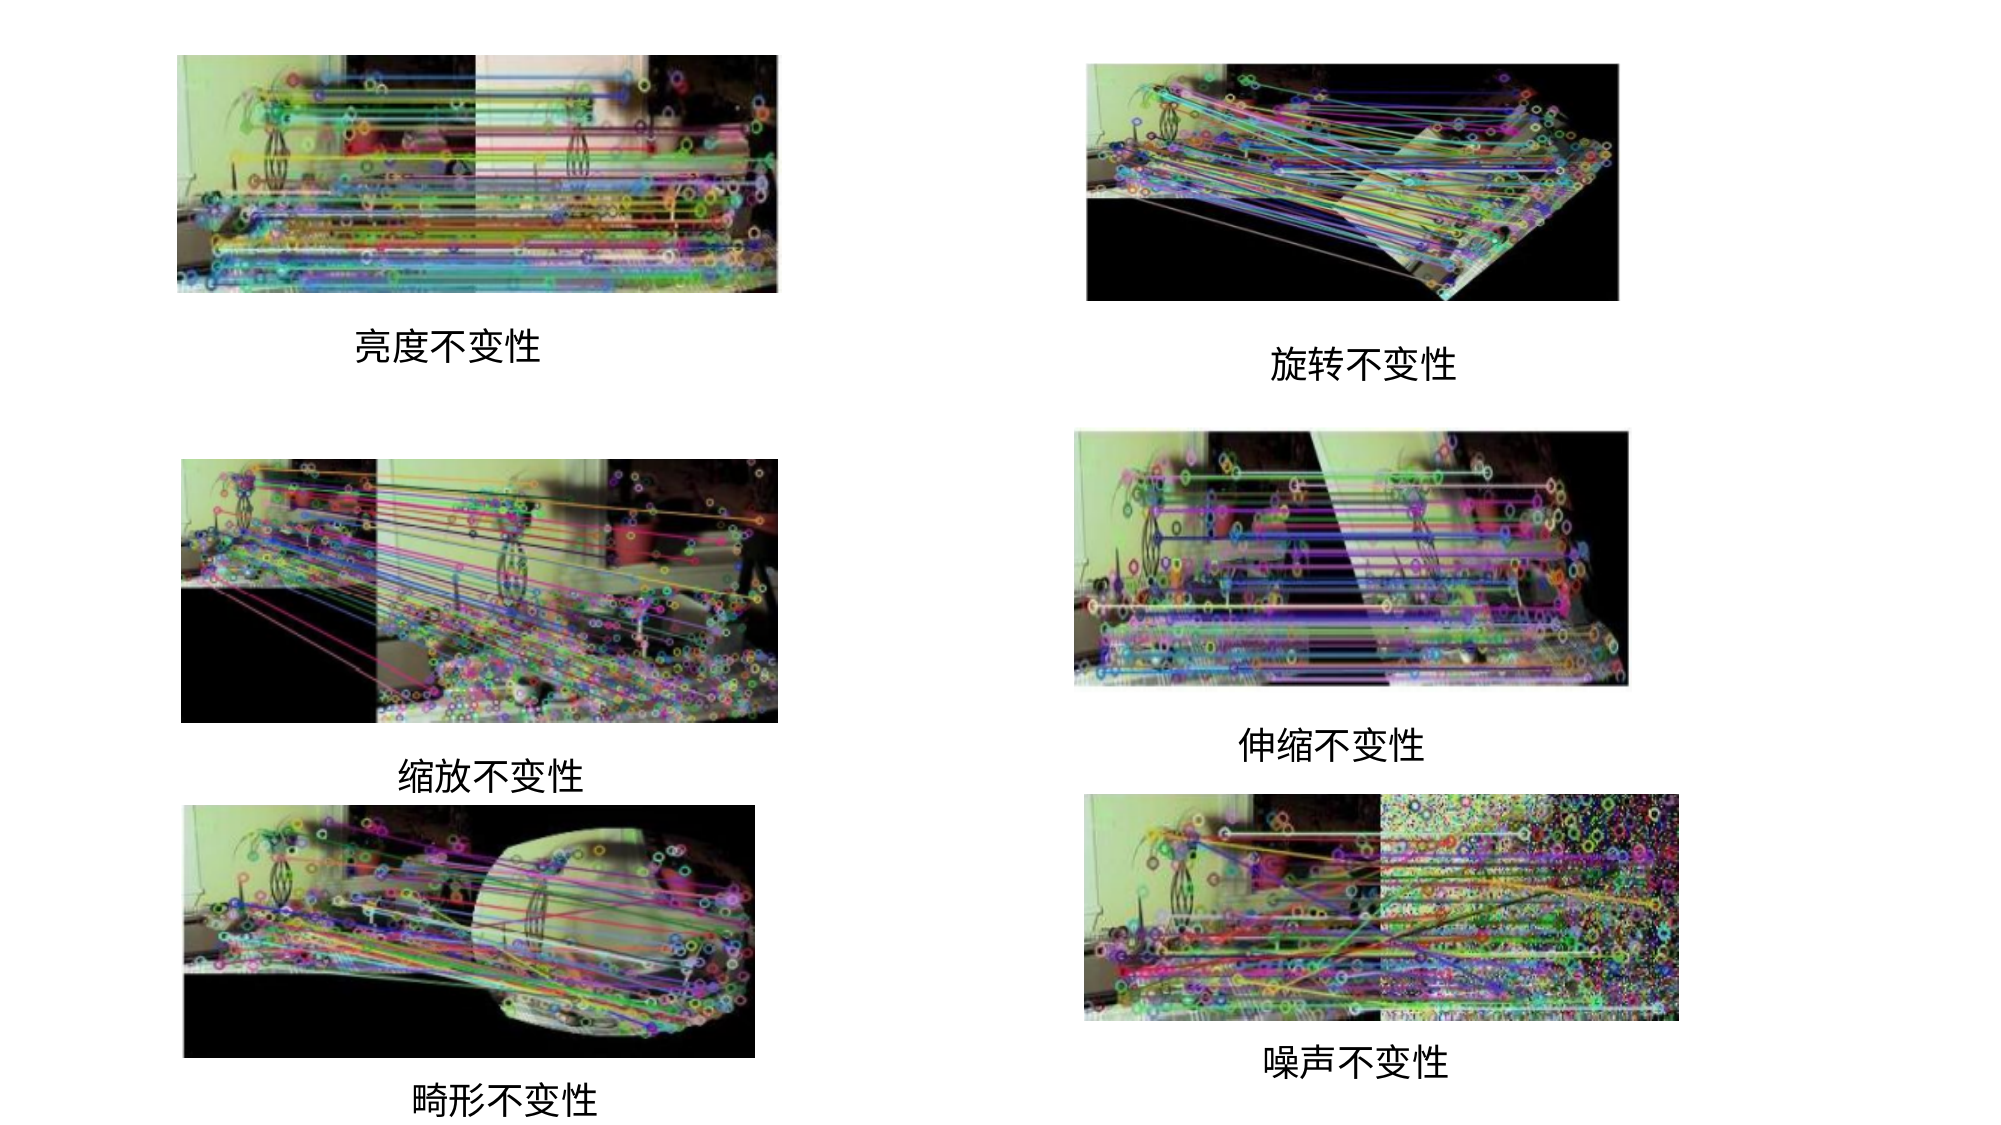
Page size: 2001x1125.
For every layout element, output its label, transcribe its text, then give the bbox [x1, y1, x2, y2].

picture [1074, 426, 1632, 696]
text_box 旋转不变性 [1255, 333, 1473, 394]
picture [181, 805, 755, 1058]
picture [1085, 63, 1621, 301]
text_box 亮度不变性 [340, 315, 558, 375]
picture [177, 55, 782, 293]
text_box 伸缩不变性 [1223, 715, 1441, 775]
text_box 畸形不变性 [396, 1069, 614, 1125]
text_box 缩放不变性 [382, 745, 600, 805]
text_box 噪声不变性 [1247, 1031, 1465, 1091]
picture [181, 459, 778, 723]
picture [1084, 794, 1679, 1021]
